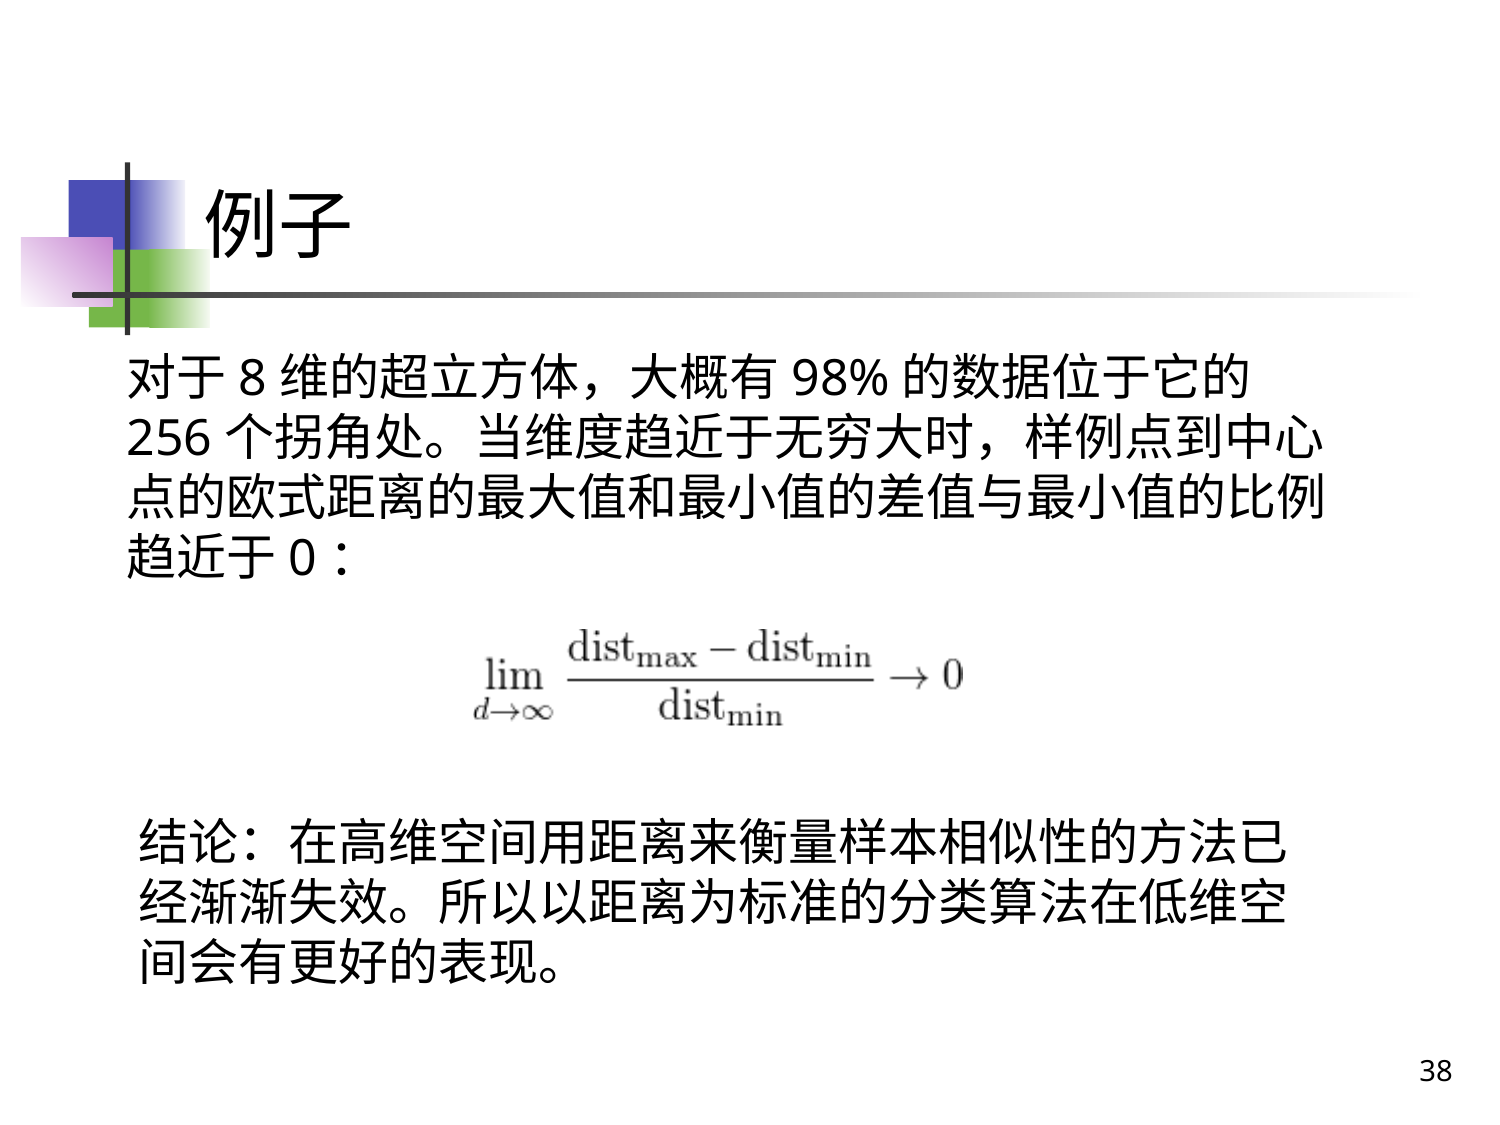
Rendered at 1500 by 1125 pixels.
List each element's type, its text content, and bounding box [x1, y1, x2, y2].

text_box 对于8维的超立方体，大概有98%的数据位于它的256个拐角处。当维度趋近于无穷大时，样例点到中心点的欧式距离的最大值和最小值的差值与最小值的比例趋近于0： [112, 338, 1363, 593]
slide_number 38 [1155, 1024, 1468, 1100]
title 例子 [188, 35, 1468, 275]
text_box 结论：在高维空间用距离来衡量样本相似性的方法已经渐渐失效。所以以距离为标准的分类算法在低维空间会有更好的表现。 [123, 802, 1351, 998]
picture [473, 629, 963, 729]
